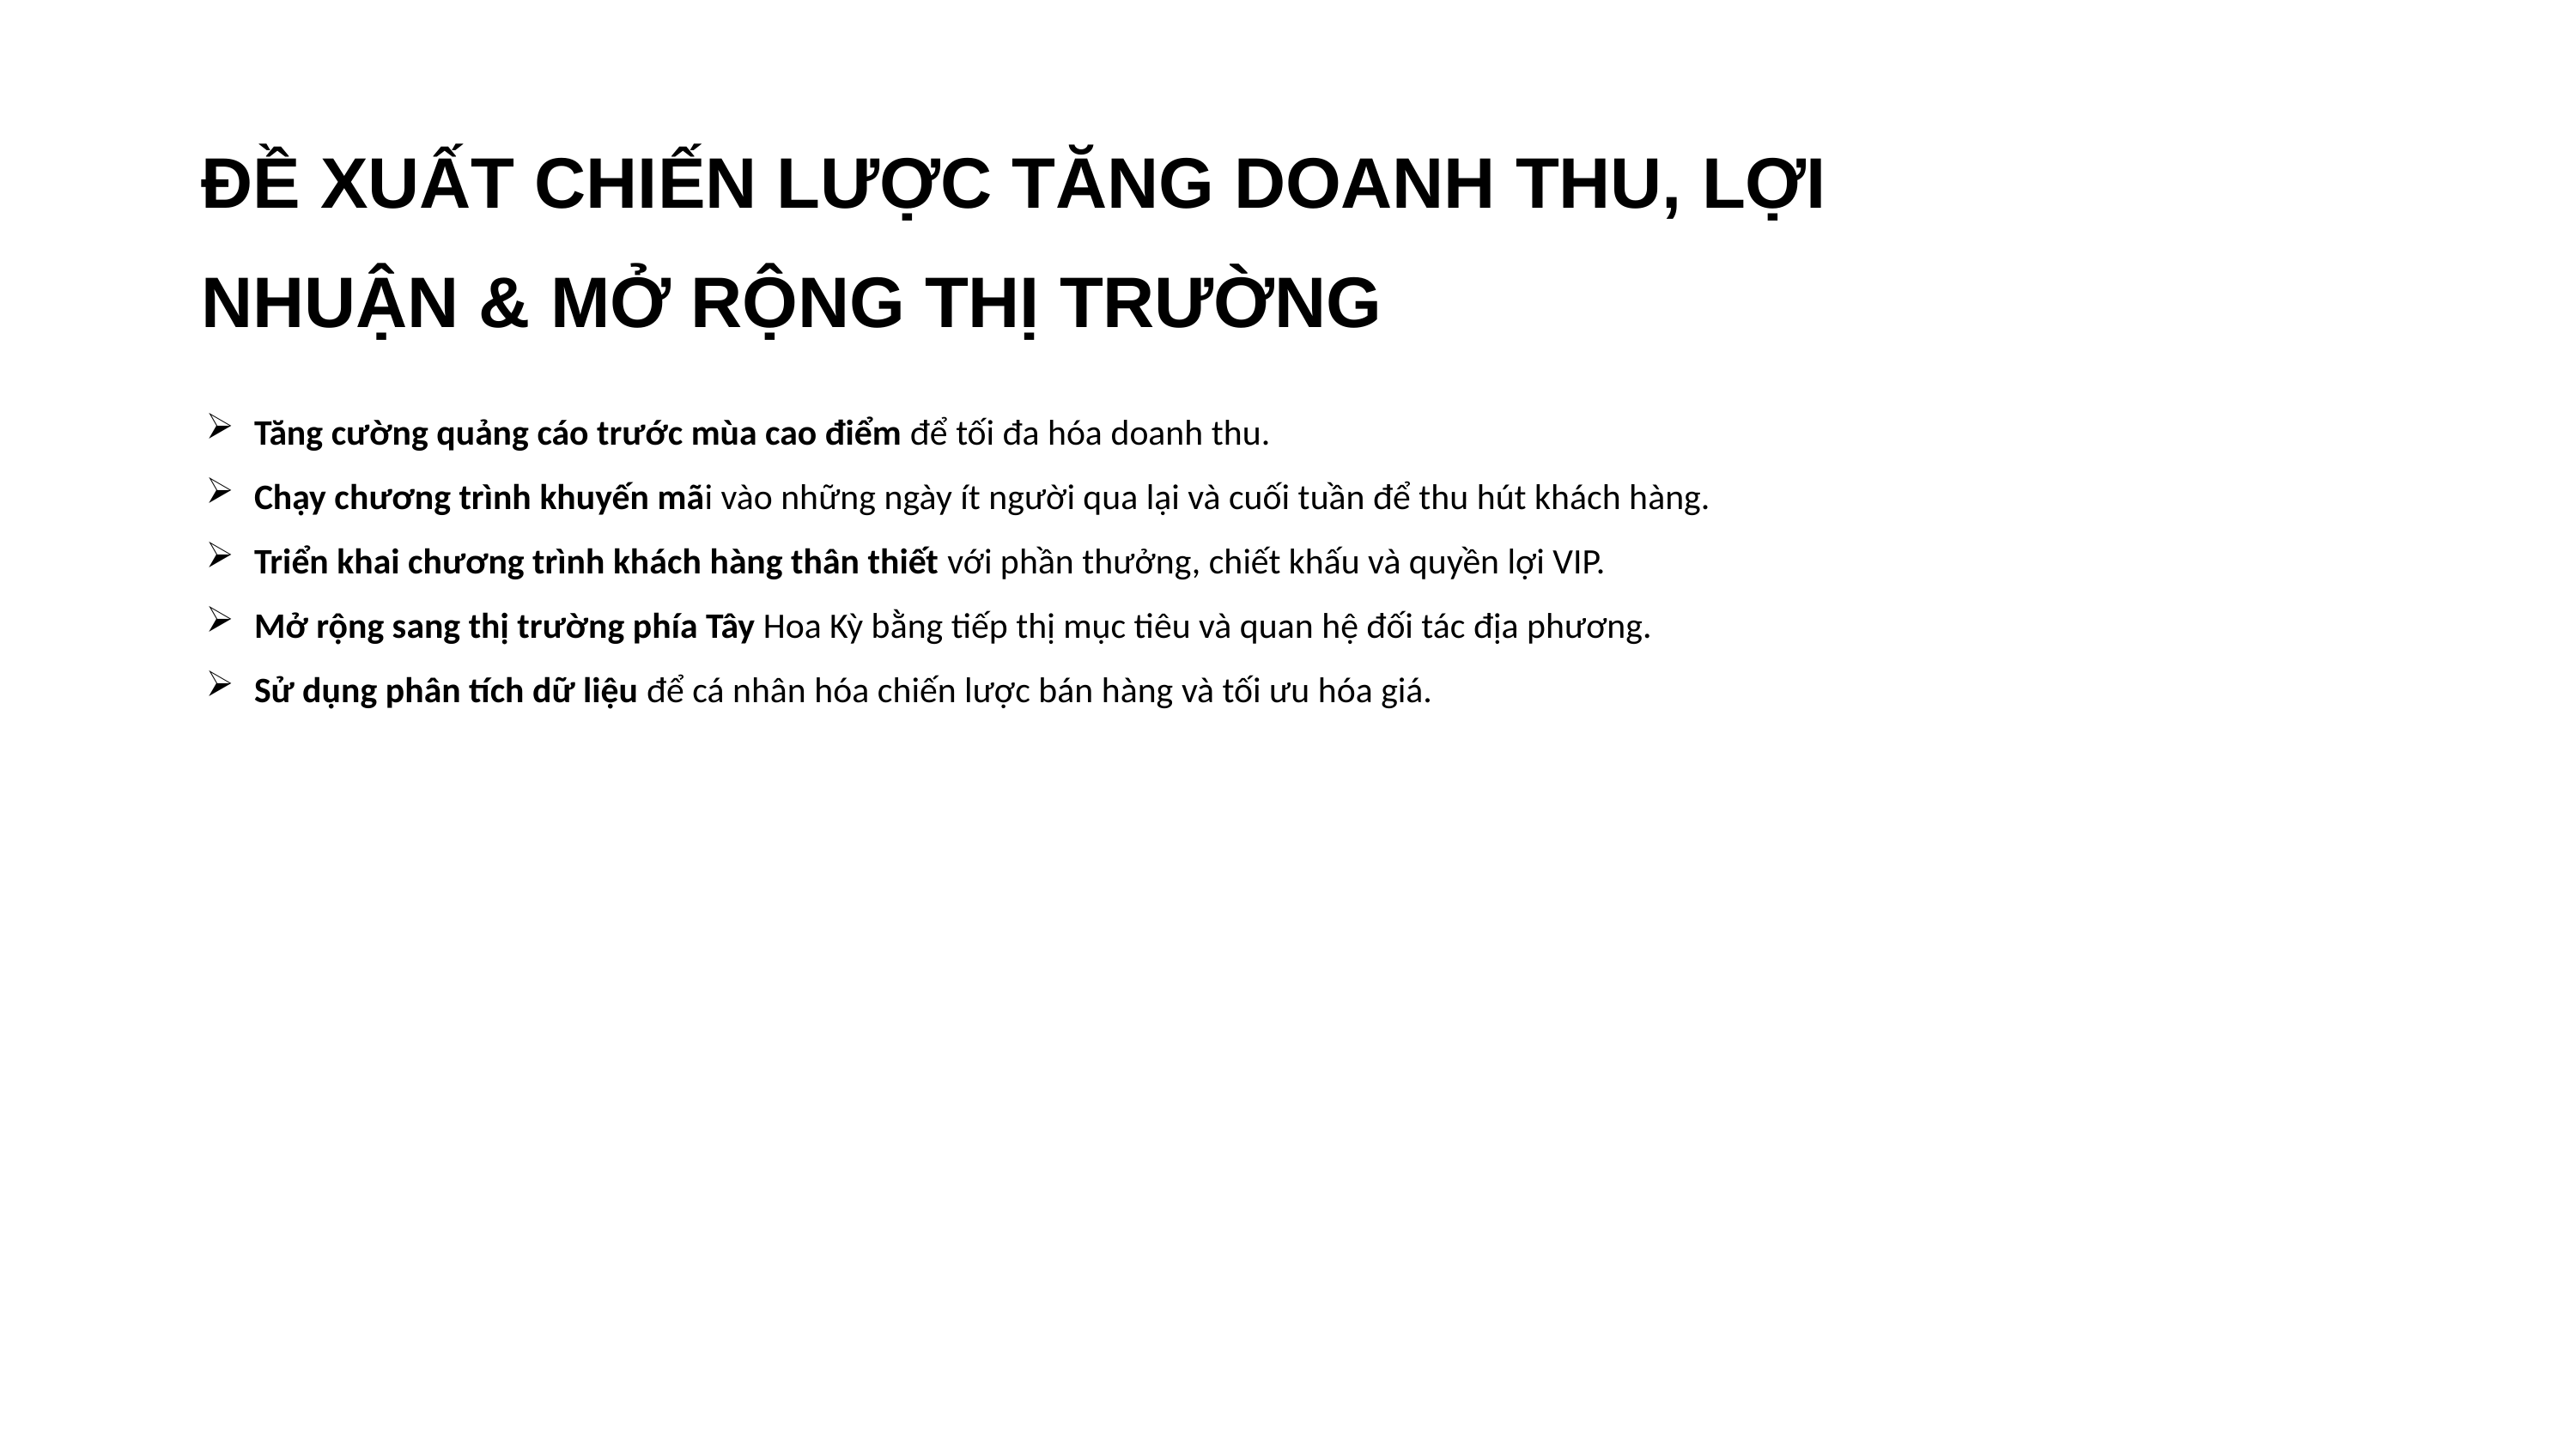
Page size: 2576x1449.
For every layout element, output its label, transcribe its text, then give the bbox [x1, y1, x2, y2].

text_box Tăng cường quảng cáo trước mùa cao điểm để tối đa hóa doanh thu. Chạy chương trình khuyến mãi vào những ngày ít người qua lại và cuối tuần để thu hút khách hàng. Triển khai chương trình khách hàng thân thiết với phần thưởng, chiết khấu và quyền lợi VIP. Mở rộng sang thị trường phía Tây Hoa Kỳ bằng tiếp thị mục tiêu và quan hệ đối tác địa phương. Sử dụng phân tích dữ liệu để cá nhân hóa chiến lược bán hàng và tối ưu hóa giá. [193, 381, 2351, 716]
text_box ĐỀ XUẤT CHIẾN LƯỢC TĂNG DOANH THU, LỢI NHUẬN & MỞ RỘNG THỊ TRƯỜNG [201, 101, 1984, 343]
